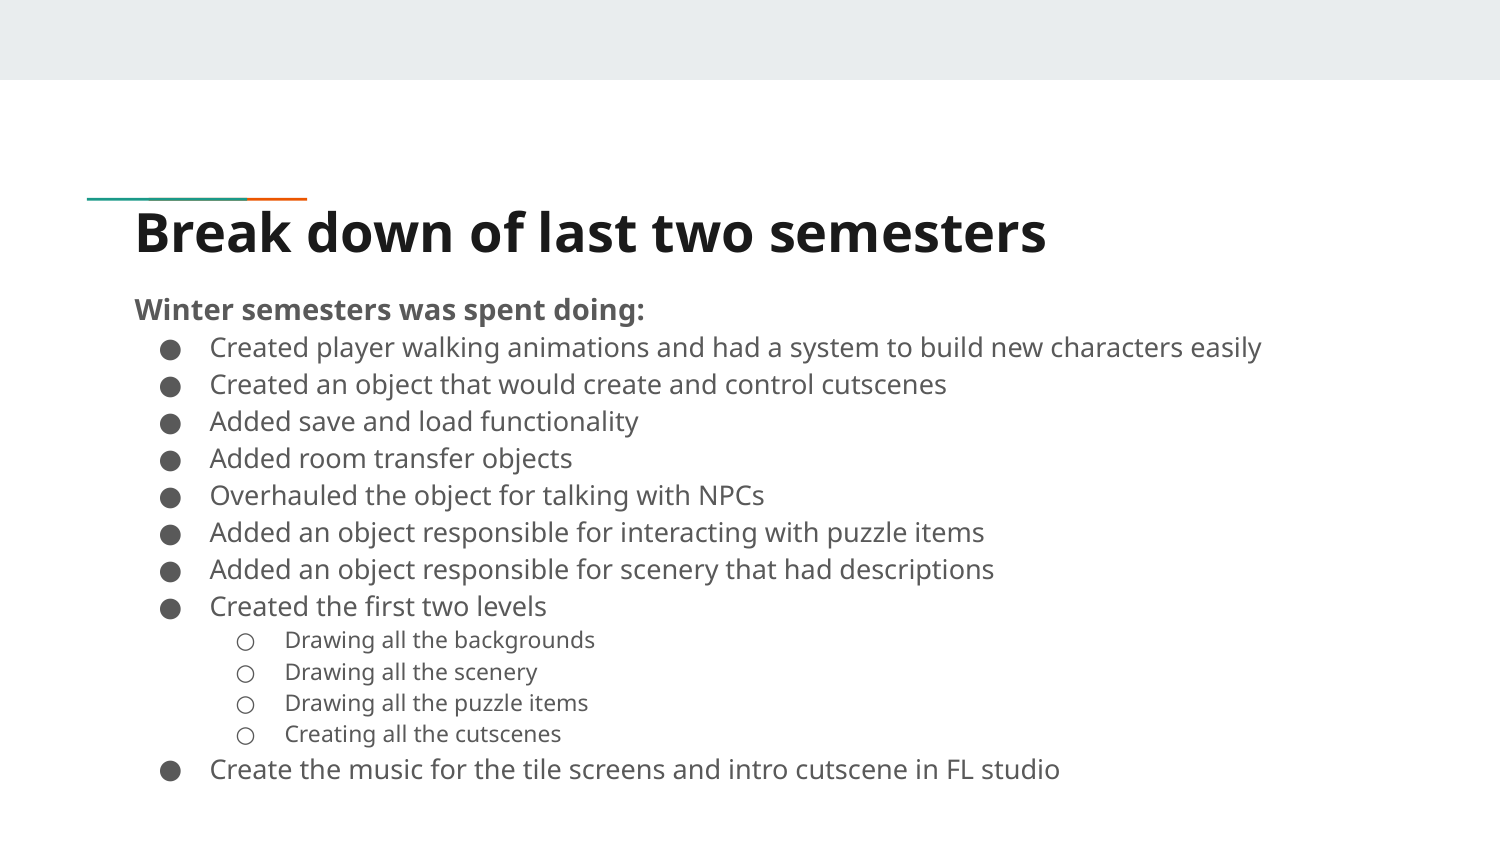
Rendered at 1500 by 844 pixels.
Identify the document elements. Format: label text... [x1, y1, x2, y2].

list Winter semesters was spent doing: Created player walking animations and had a system to build new characters easily Created an object that would create and control cutscenes Added save and load functionality Added room transfer objects Overhauled the object for talking with NPCs Added an object responsible for interacting with puzzle items Added an object responsible for scenery that had descriptions Created the first two levels Drawing all the backgrounds Drawing all the scenery Drawing all the puzzle items Creating all the cutscenes Create the music for the tile screens and intro cutscene in FL studio [119, 271, 1381, 712]
title Break down of last two semesters [119, 183, 1381, 271]
